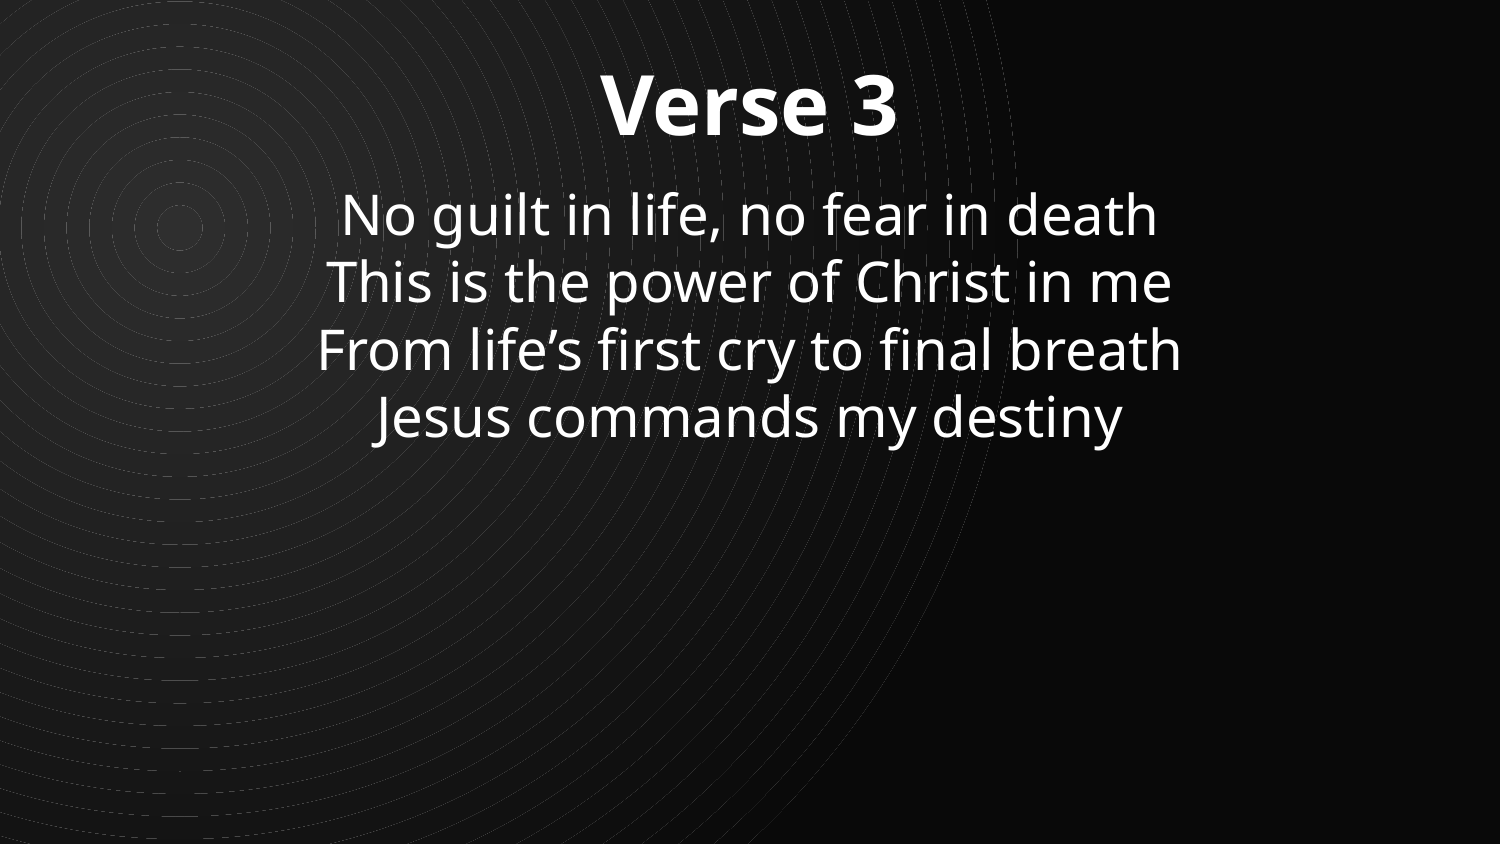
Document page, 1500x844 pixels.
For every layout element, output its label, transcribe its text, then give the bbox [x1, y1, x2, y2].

text_box Verse 3 [74, 45, 1425, 160]
text_box No guilt in life, no fear in death This is the power of Christ in me From life’s first cry to final breath Jesus commands my destiny [74, 171, 1425, 524]
